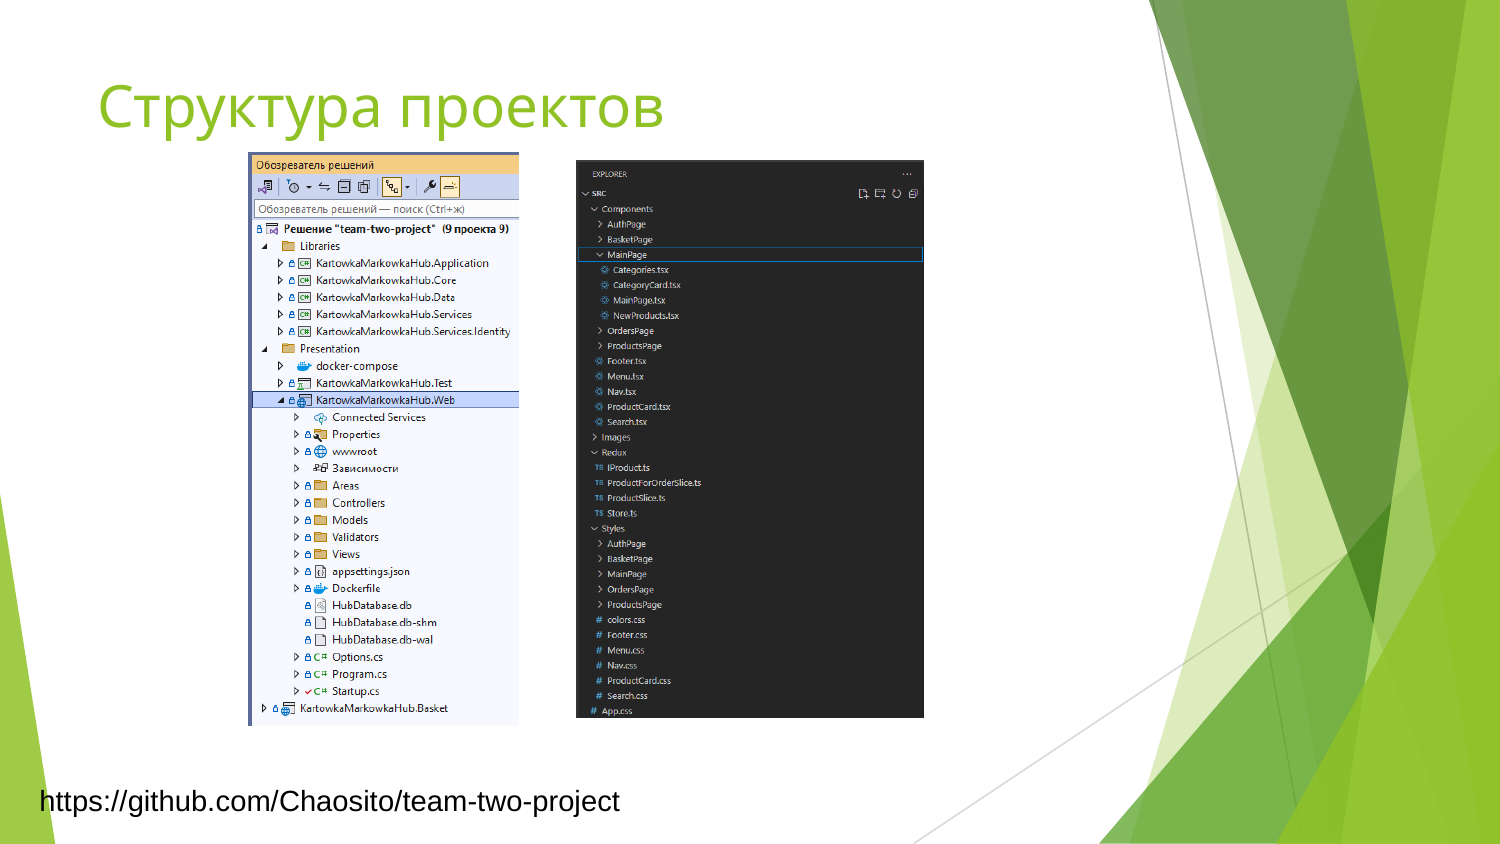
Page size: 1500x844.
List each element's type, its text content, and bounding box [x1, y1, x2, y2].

picture [248, 152, 519, 726]
title Структура проектов [82, 54, 1480, 161]
picture [576, 160, 924, 718]
text_box https://github.com/Chaosito/team-two-project [24, 767, 1216, 833]
